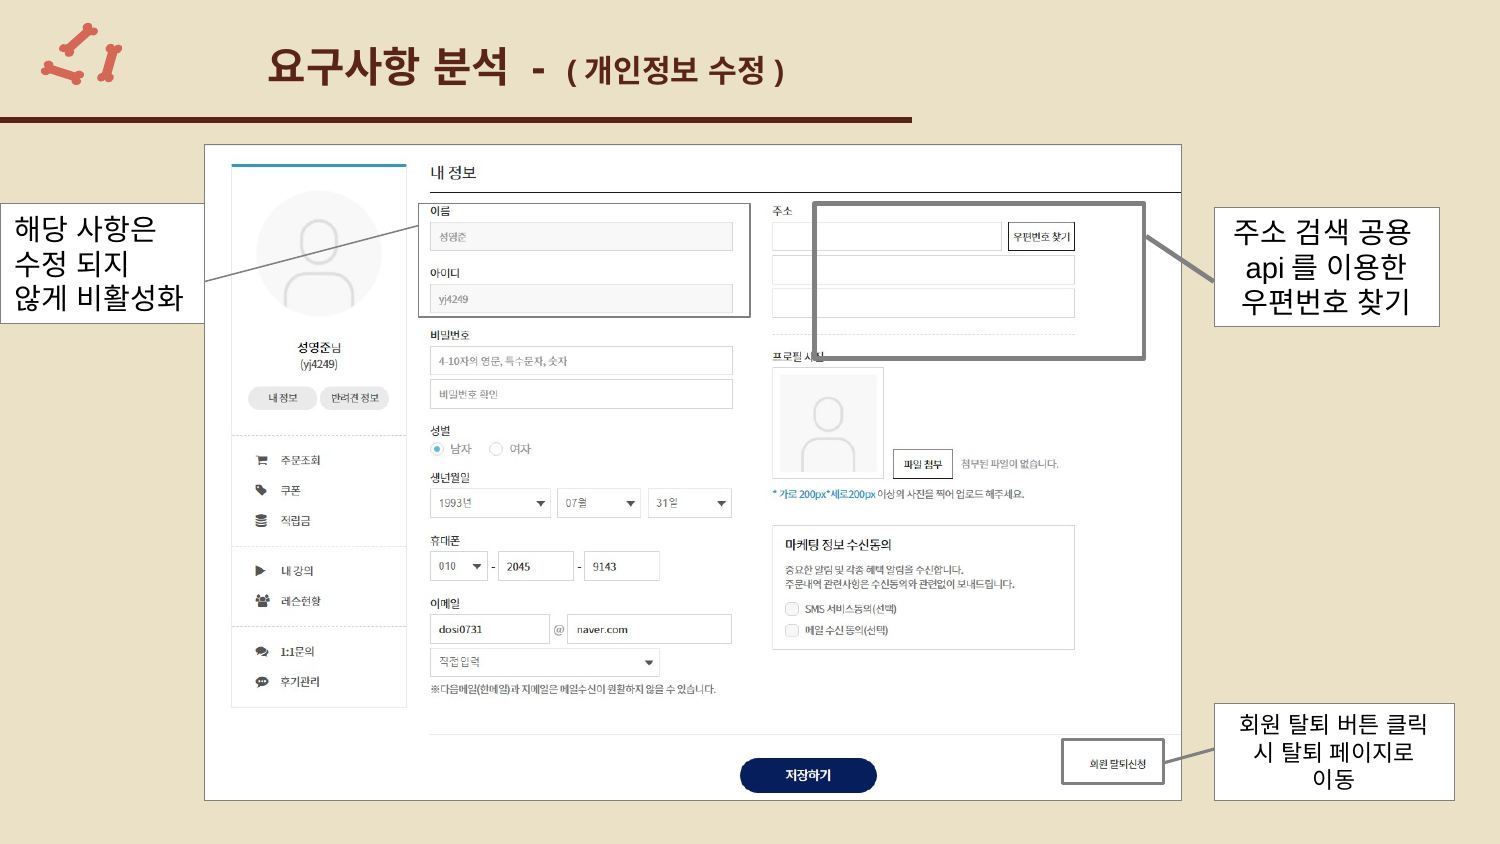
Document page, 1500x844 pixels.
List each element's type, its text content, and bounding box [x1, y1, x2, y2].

text_box 해당 사항은 수정 되지 않게 비활성화 [0, 203, 199, 324]
title 요구사항 분석 - (개인정보 수정) [0, 25, 1052, 120]
text_box 회원 탈퇴 버튼 클릭 시 탈퇴 페이지로 이동 [1214, 703, 1455, 801]
picture [204, 144, 1183, 801]
text_box 주소 검색 공용api를 이용한 우편번호 찾기 [1214, 207, 1440, 327]
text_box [39, 25, 130, 86]
